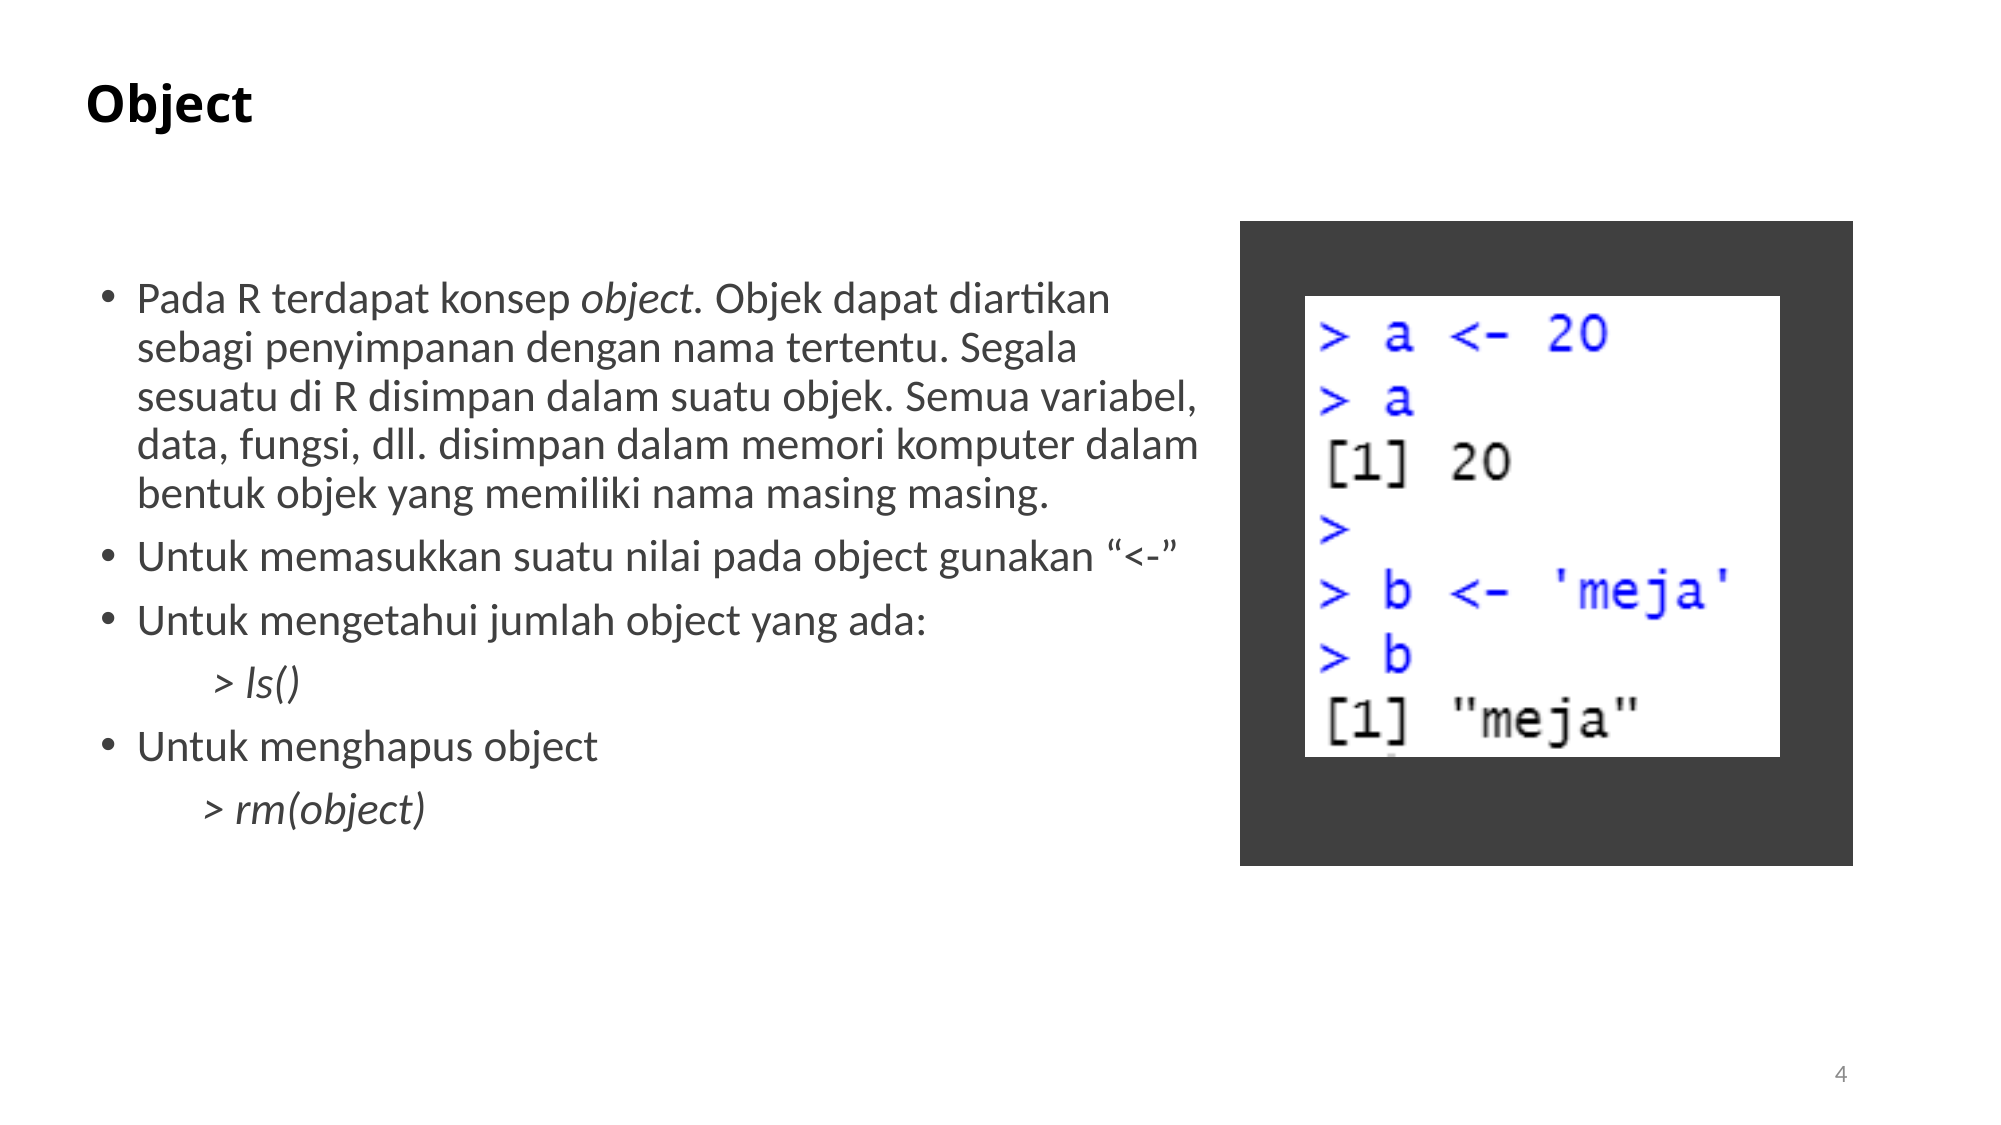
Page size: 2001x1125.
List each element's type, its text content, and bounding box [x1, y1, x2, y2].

title Object [70, 70, 1569, 142]
picture [1240, 220, 1854, 866]
slide_number 4 [1412, 1042, 1863, 1103]
list Pada R terdapat konsep object. Objek dapat diartikan sebagi penyimpanan dengan nama tertentu. Segala sesuatu di R disimpan dalam suatu objek. Semua variabel, data, fungsi, dll. disimpan dalam memori komputer dalam bentuk objek yang memiliki nama masing masing. Untuk memasukkan suatu nilai pada object gunakan “<-” Untuk mengetahui jumlah object yang ada: > ls() Untuk menghapus object > rm(object) [70, 220, 1240, 866]
